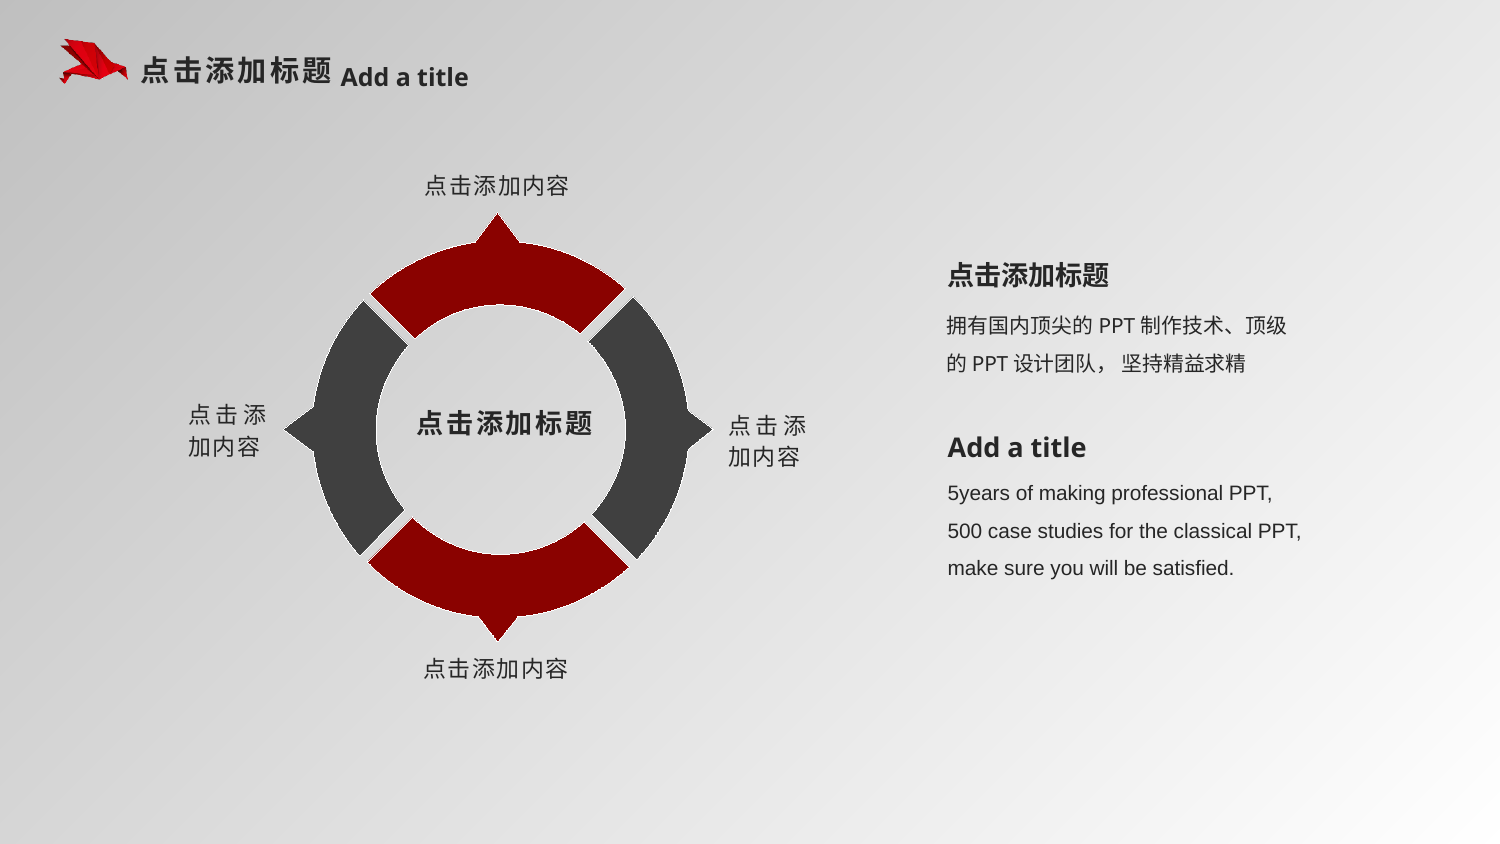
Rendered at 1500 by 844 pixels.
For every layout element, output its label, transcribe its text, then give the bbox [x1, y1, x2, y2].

text_box 点击添加标题 [409, 399, 587, 447]
picture [55, 36, 131, 86]
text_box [587, 296, 823, 560]
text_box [369, 160, 626, 339]
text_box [173, 299, 409, 556]
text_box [367, 516, 630, 691]
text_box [128, 49, 492, 100]
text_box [932, 406, 1324, 589]
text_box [931, 234, 1302, 380]
